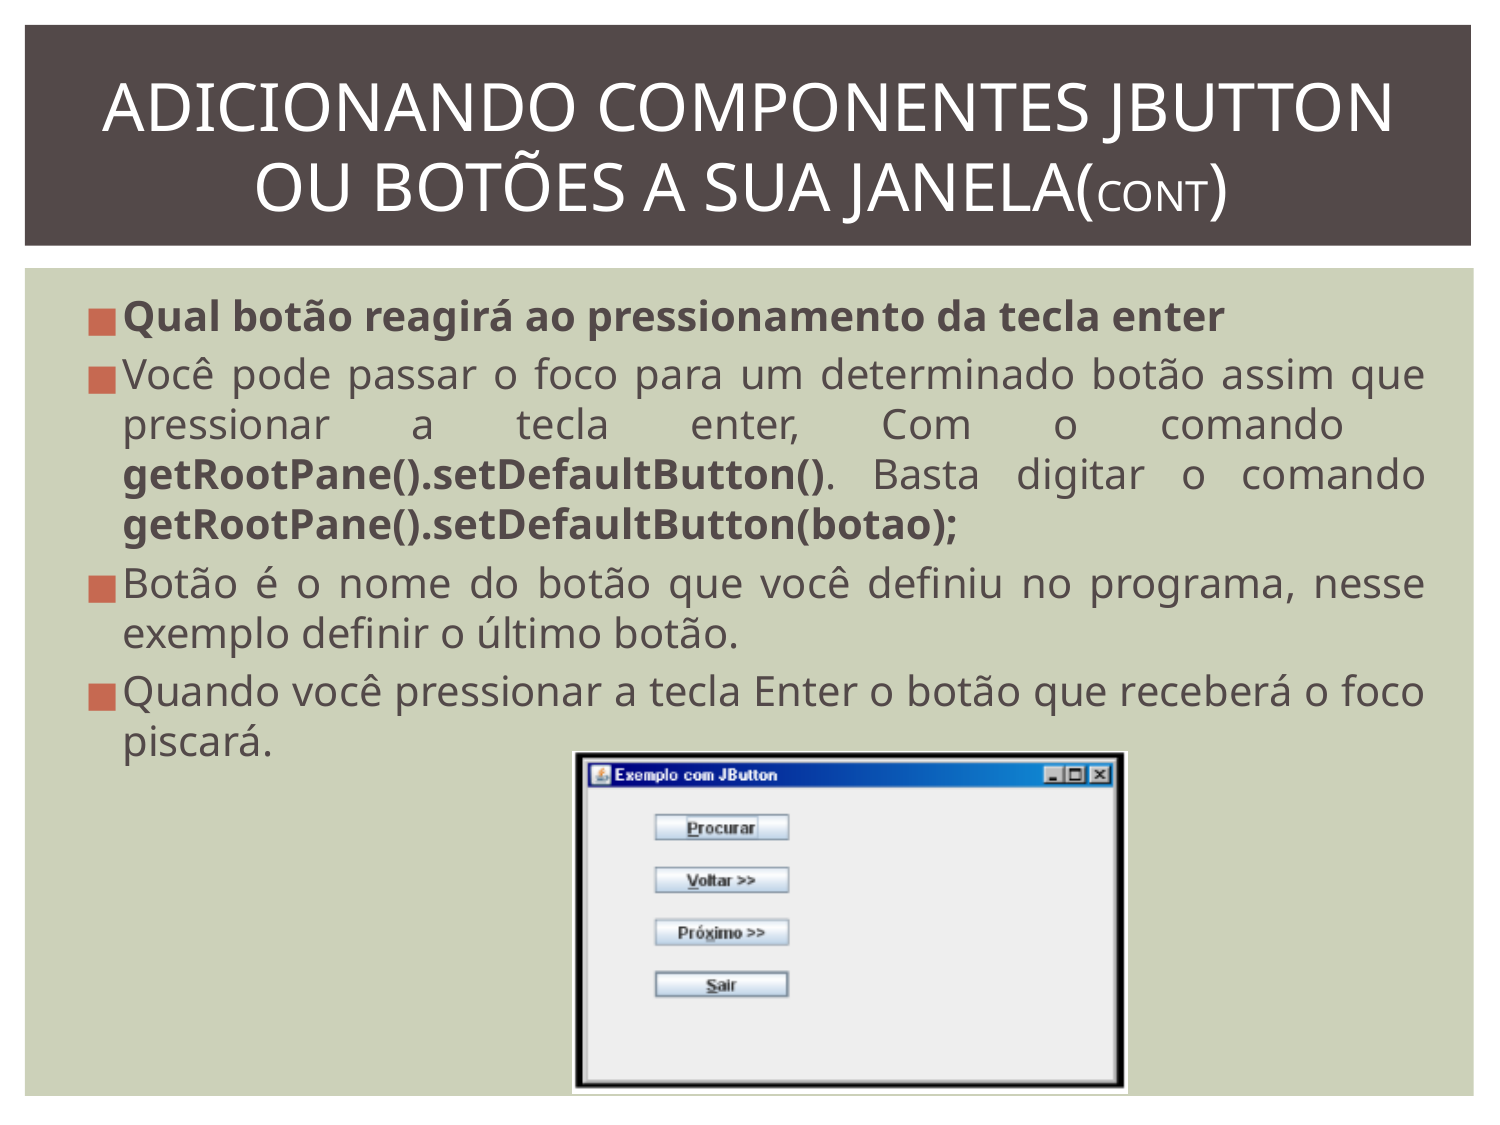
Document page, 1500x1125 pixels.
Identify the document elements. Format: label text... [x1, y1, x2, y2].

picture [572, 751, 1129, 1095]
list Qual botão reagirá ao pressionamento da tecla enter Você pode passar o foco para um determinado botão assim que pressionar a tecla enter, Com o comando getRootPane().setDefaultButton(). Basta digitar o comando getRootPane().setDefaultButton(botao); Botão é o nome do botão que você definiu no programa, nesse exemplo definir o último botão. Quando você pressionar a tecla Enter o botão que receberá o foco piscará. [62, 281, 1442, 787]
title ADICIONANDO COMPONENTES JBUTTON OU BOTÕES A SUA JANELA(CONT) [62, 58, 1438, 232]
